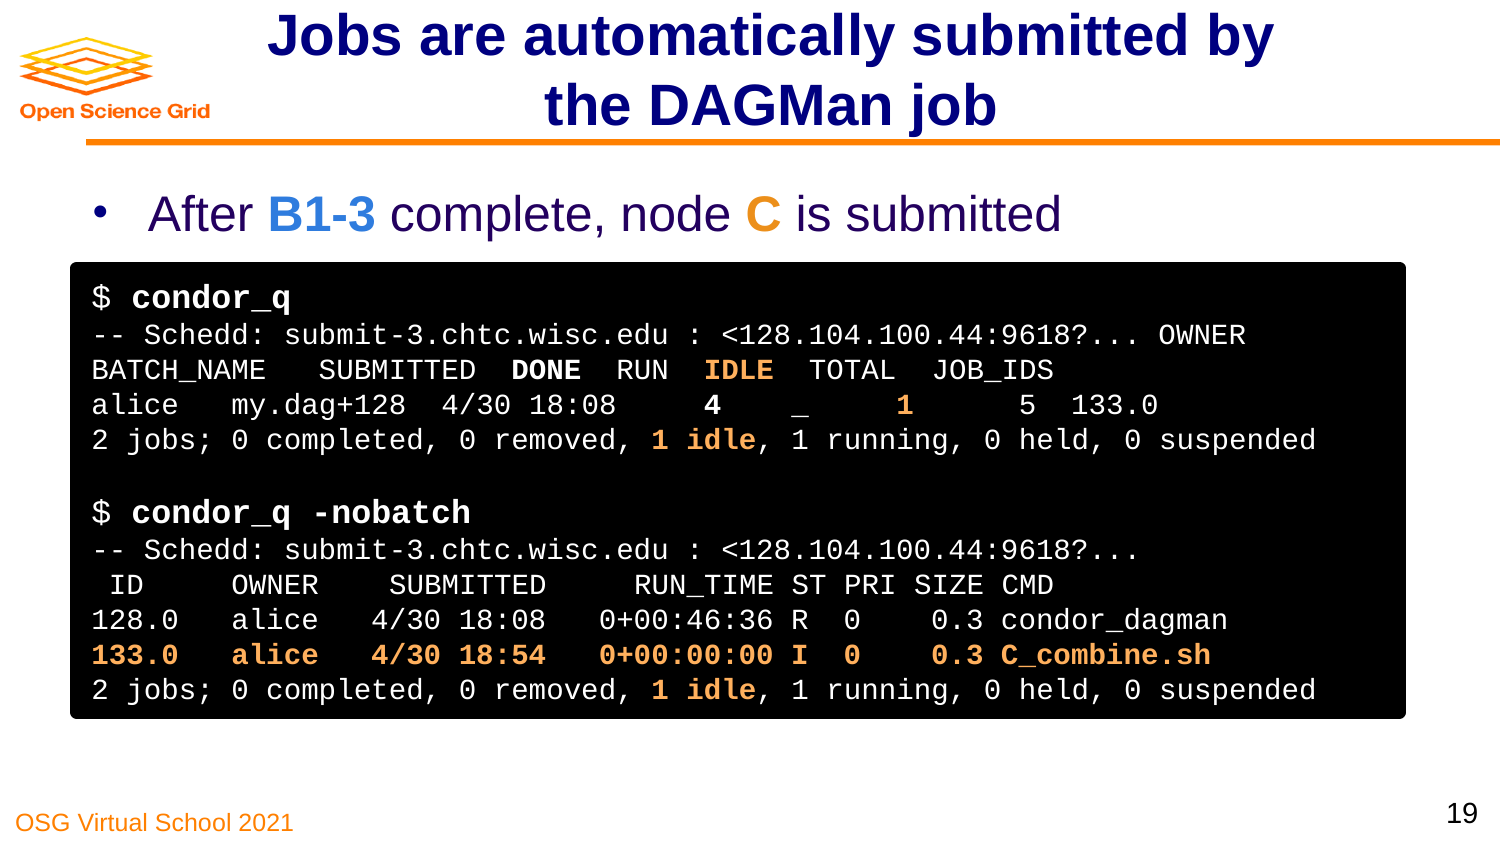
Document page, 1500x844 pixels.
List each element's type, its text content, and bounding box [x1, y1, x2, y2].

slide_number 19 [1431, 787, 1500, 844]
text_box $ condor_q -- Schedd: submit-3.chtc.wisc.edu : <128.104.100.44:9618?... OWNER BATCH_NAME SUBMITTED DONE RUN IDLE TOTAL JOB_IDS alice my.dag+128 4/30 18:08 4 _ 1 5 133.0 2 jobs; 0 completed, 0 removed, 1 idle, 1 running, 0 held, 0 suspended $ condor_q -nobatch -- Schedd: submit-3.chtc.wisc.edu : <128.104.100.44:9618?... ID OWNER SUBMITTED RUN_TIME ST PRI SIZE CMD 128.0 alice 4/30 18:08 0+00:46:36 R 0 0.3 condor_dagman 133.0 alice 4/30 18:54 0+00:00:00 I 0 0.3 C_combine.sh 2 jobs; 0 completed, 0 removed, 1 idle, 1 running, 0 held, 0 suspended [76, 268, 1400, 713]
list After B1-3 complete, node C is submitted [76, 173, 1400, 268]
title Jobs are automatically submitted by the DAGMan job [201, 0, 1342, 138]
picture [0, 20, 201, 134]
